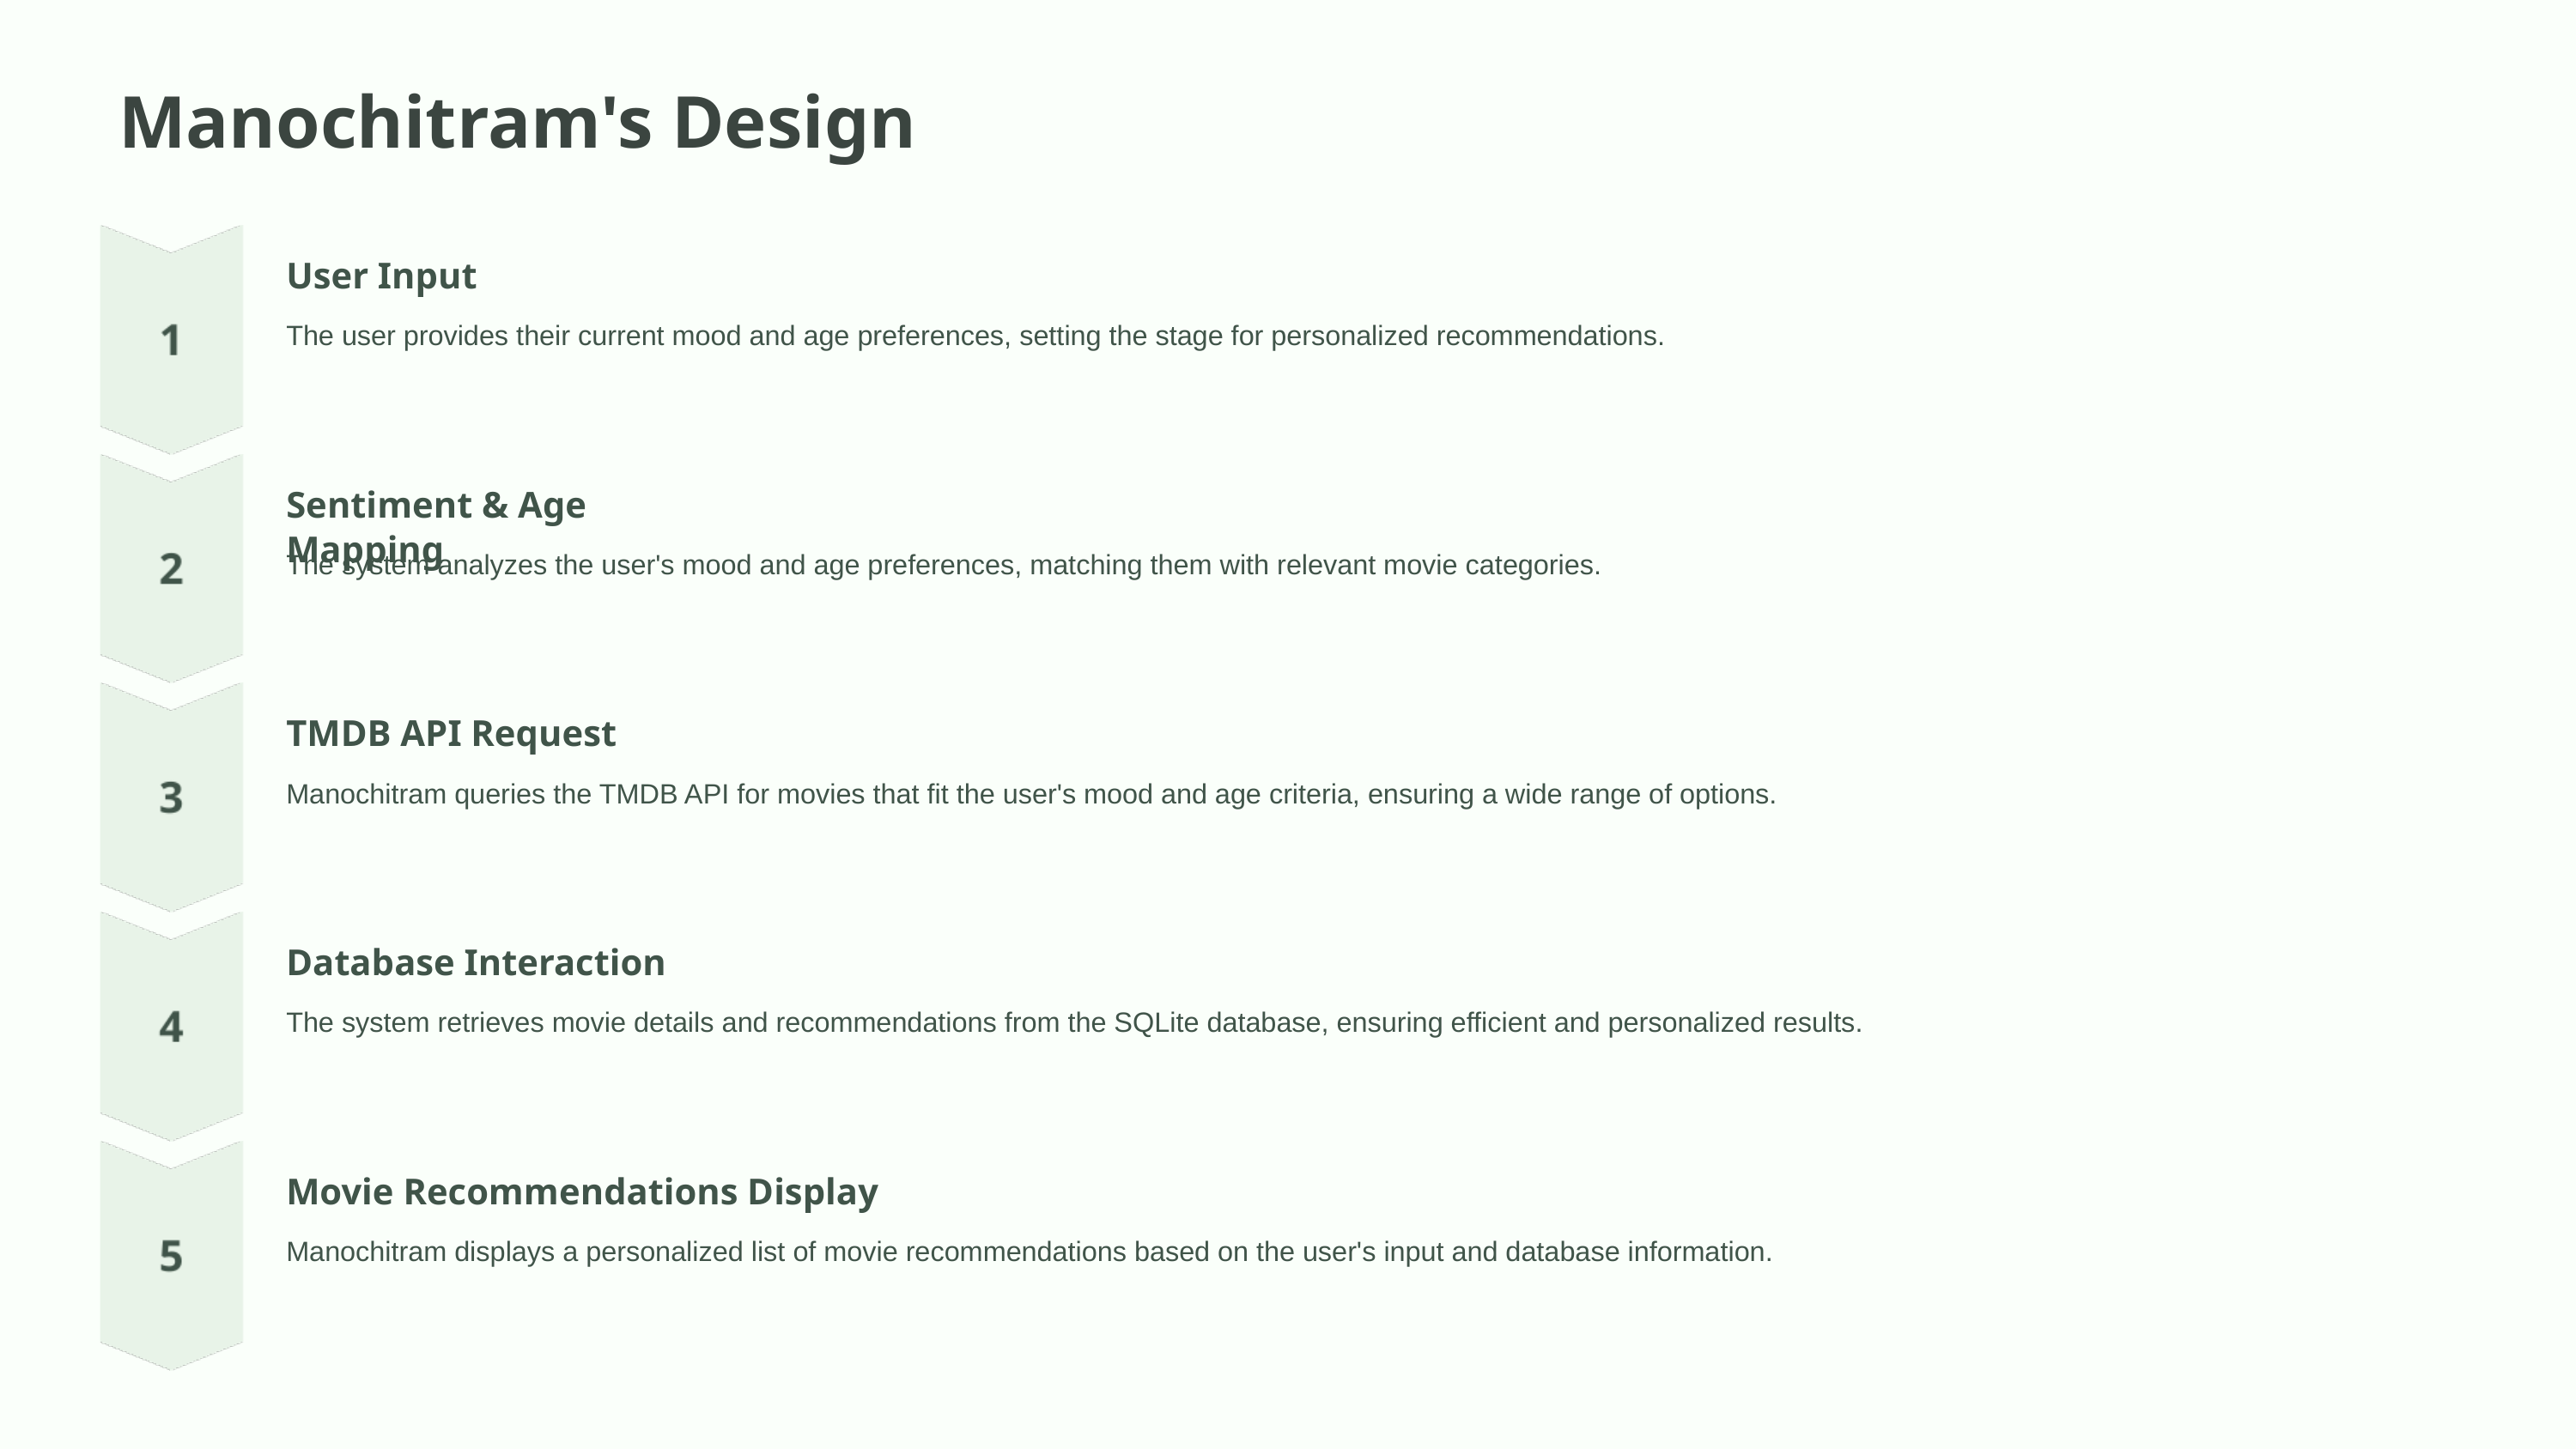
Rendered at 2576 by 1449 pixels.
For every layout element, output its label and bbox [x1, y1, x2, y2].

text_box [0, 0, 2576, 1449]
